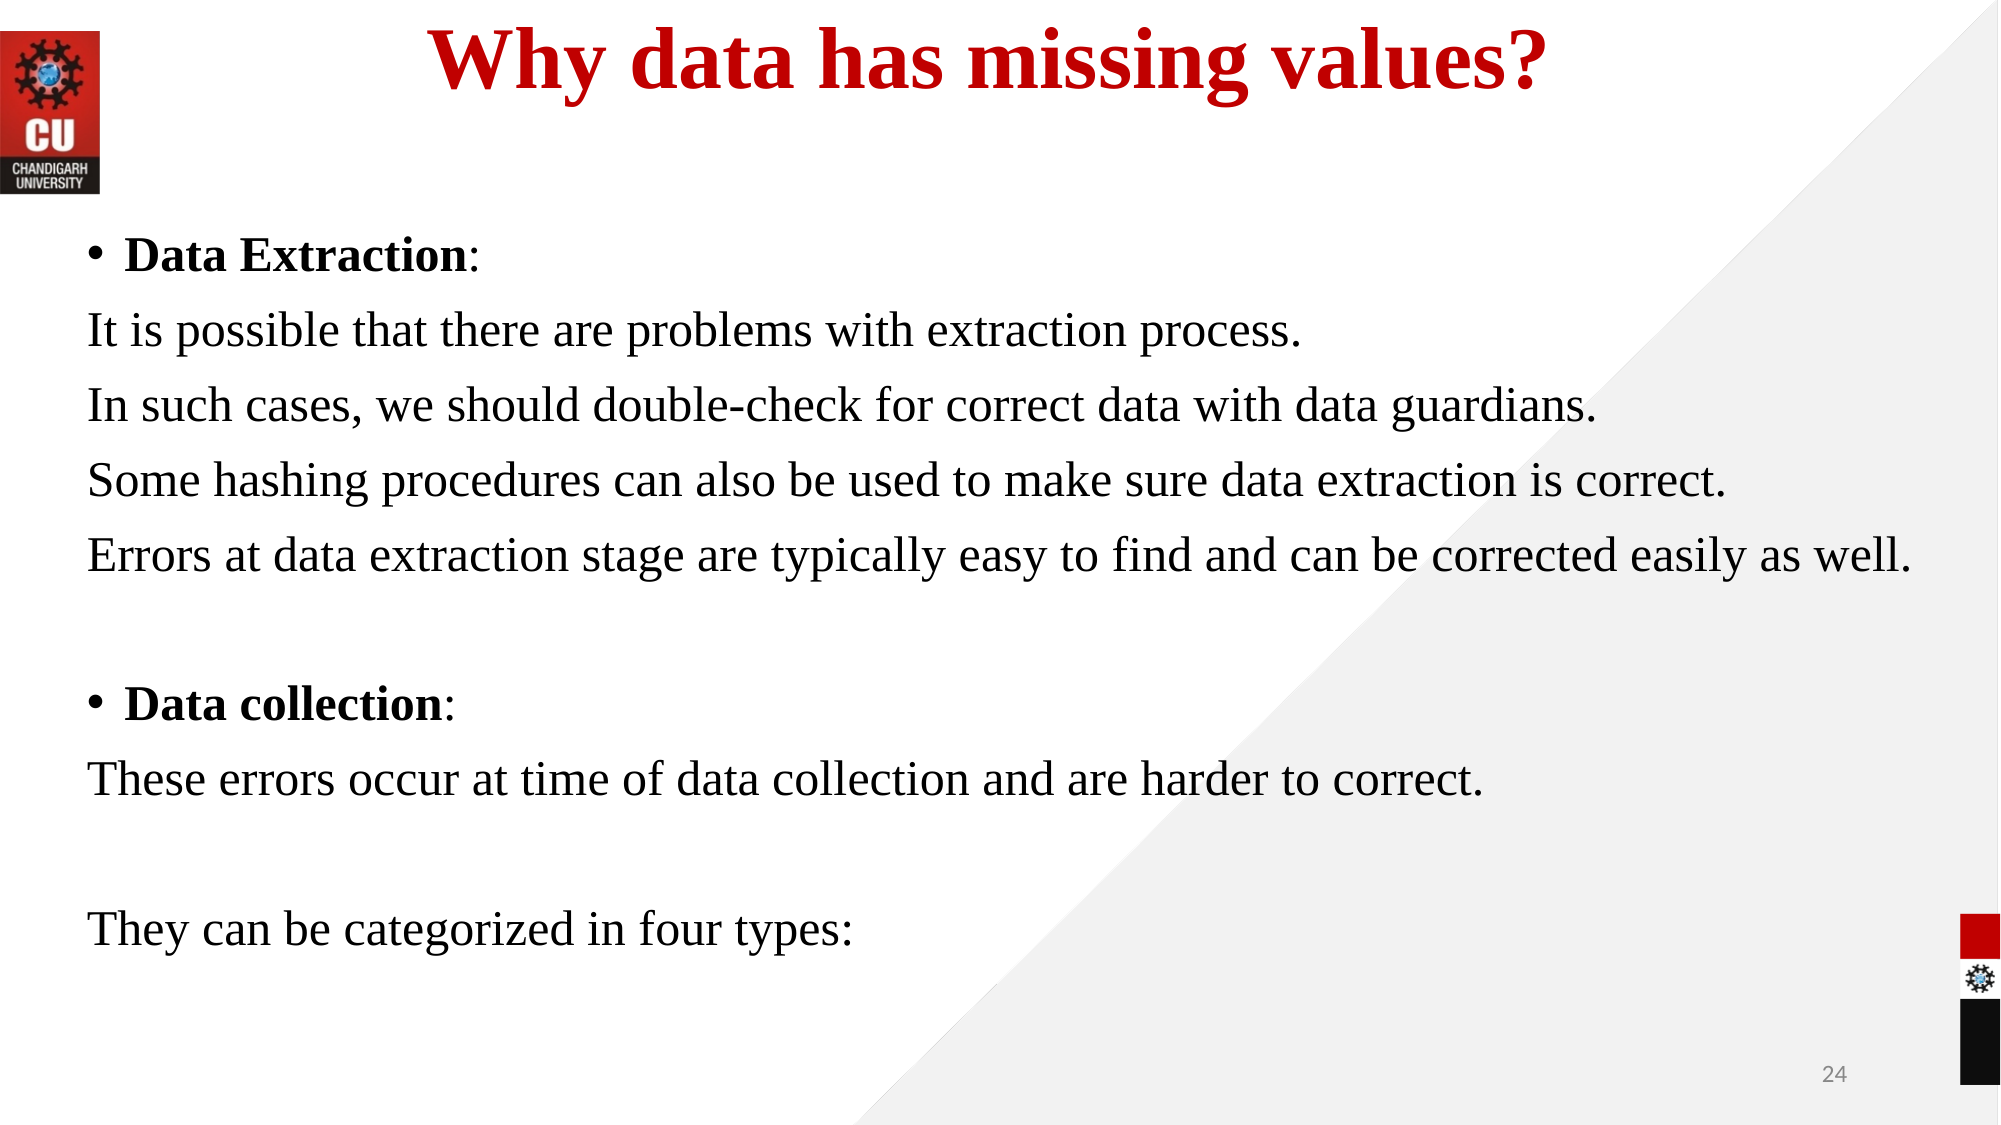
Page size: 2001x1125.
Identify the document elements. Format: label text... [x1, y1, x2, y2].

picture [0, 0, 2001, 1125]
title Why data has missing values? [137, 3, 1863, 221]
slide_number ‹#› [1412, 1042, 1863, 1103]
list Data Extraction: It is possible that there are problems with extraction process. In such cases, we should double-check for correct data with data guardians. Some hashing procedures can also be used to make sure data extraction is correct. Errors at data extraction stage are typically easy to find and can be corrected easily as well. Data collection: These errors occur at time of data collection and are harder to correct. They can be categorized in four types: [71, 221, 1937, 1122]
